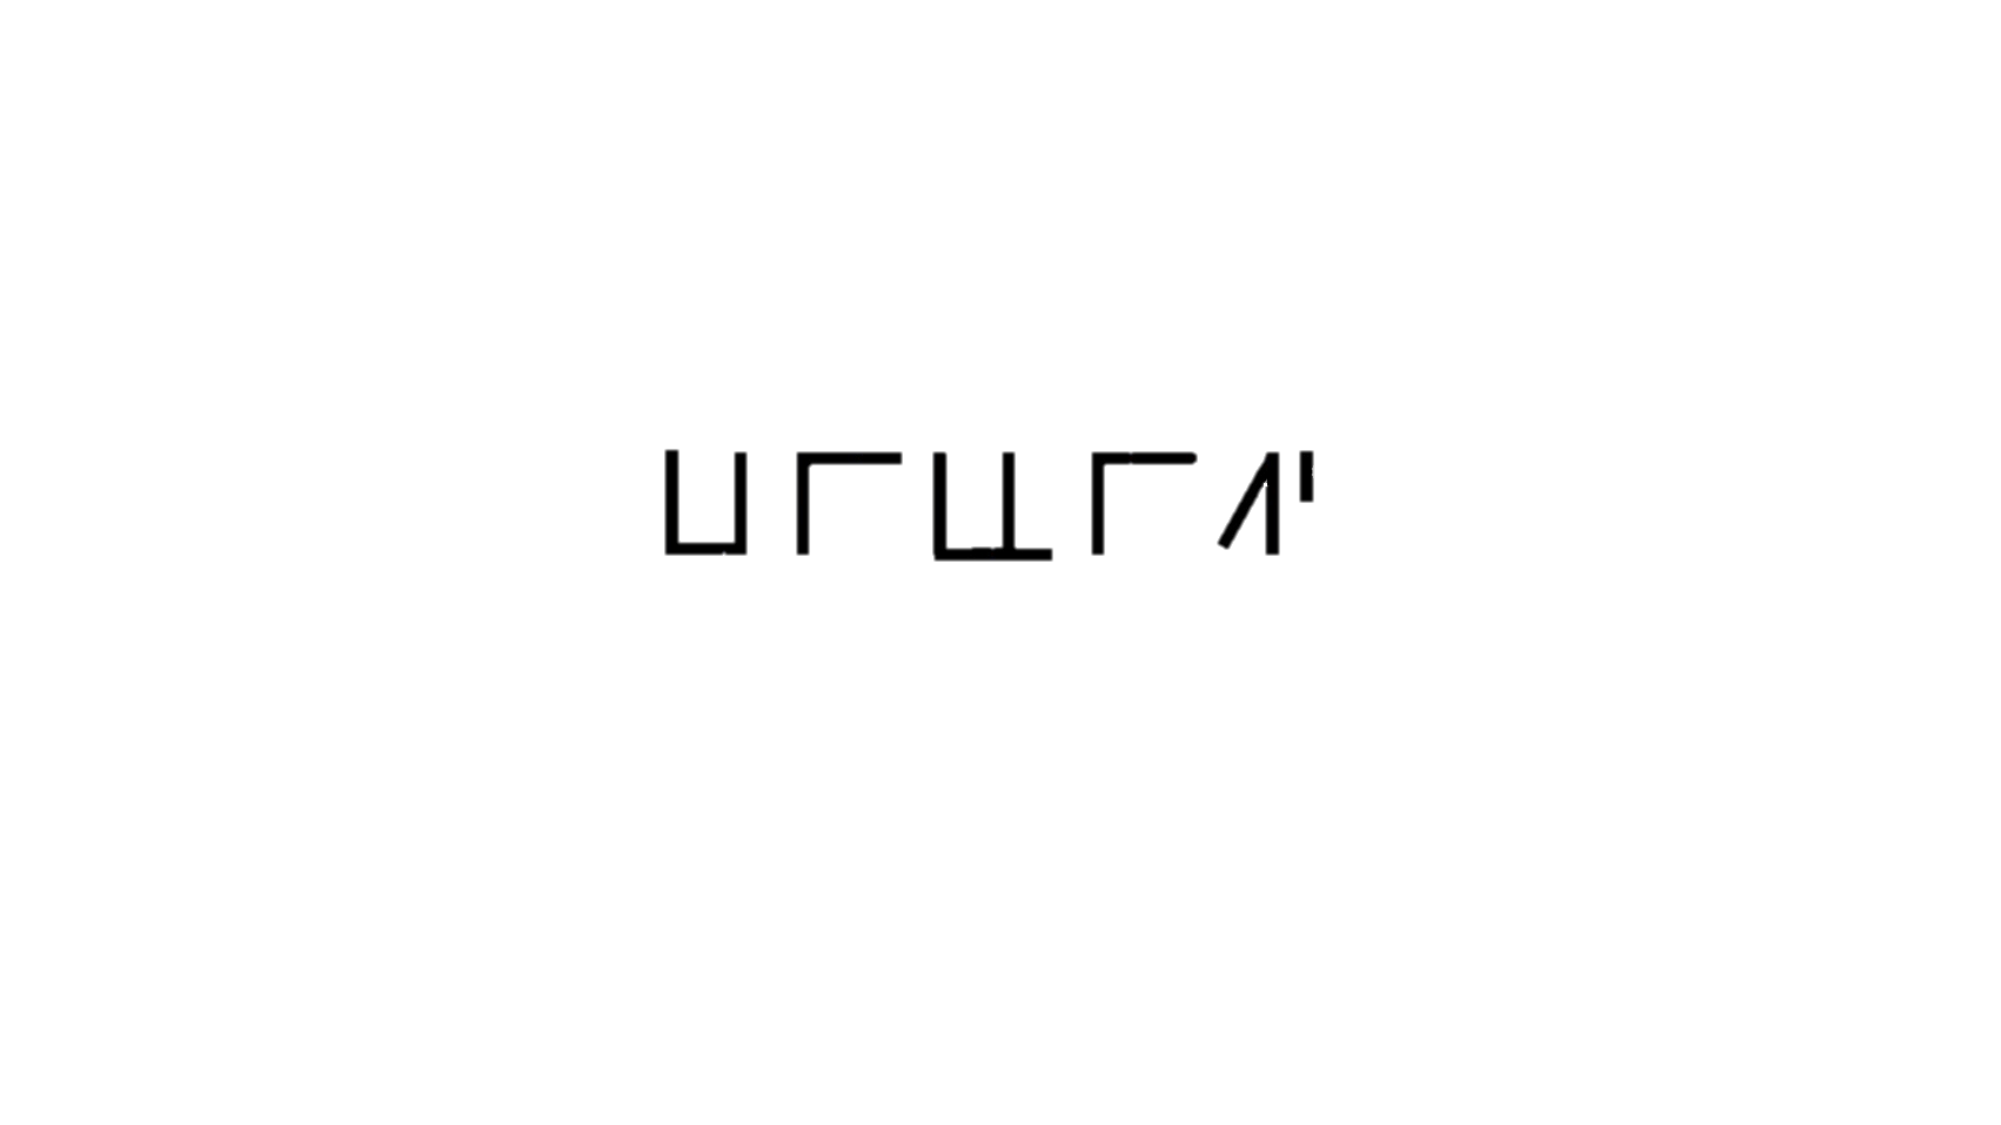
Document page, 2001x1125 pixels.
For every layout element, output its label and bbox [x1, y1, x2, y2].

picture [394, 260, 1520, 638]
